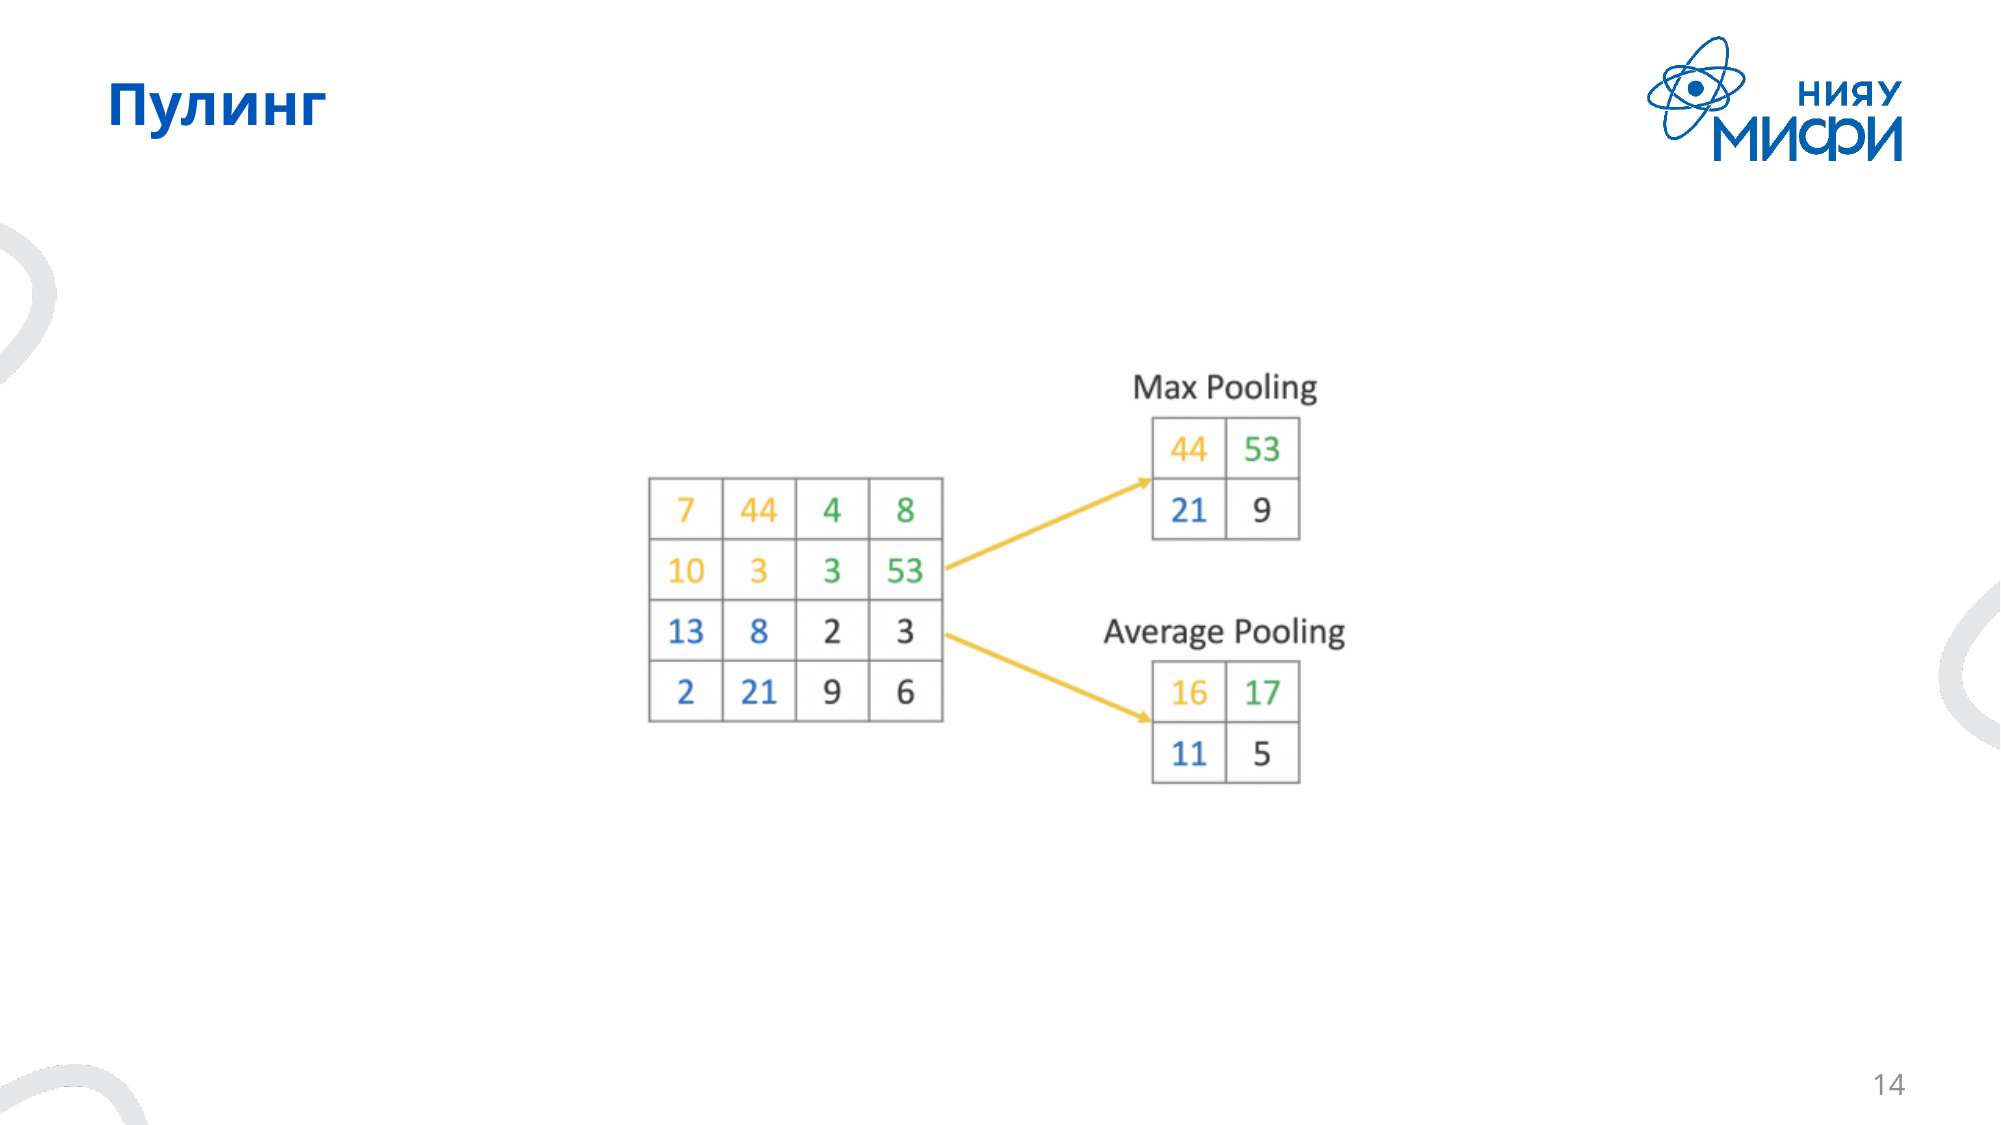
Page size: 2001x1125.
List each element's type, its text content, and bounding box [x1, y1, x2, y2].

picture [0, 1032, 162, 1125]
picture [1637, 27, 1910, 173]
title Пулинг [91, 58, 1601, 145]
picture [627, 297, 1373, 828]
picture [0, 208, 122, 456]
picture [1919, 554, 2001, 767]
